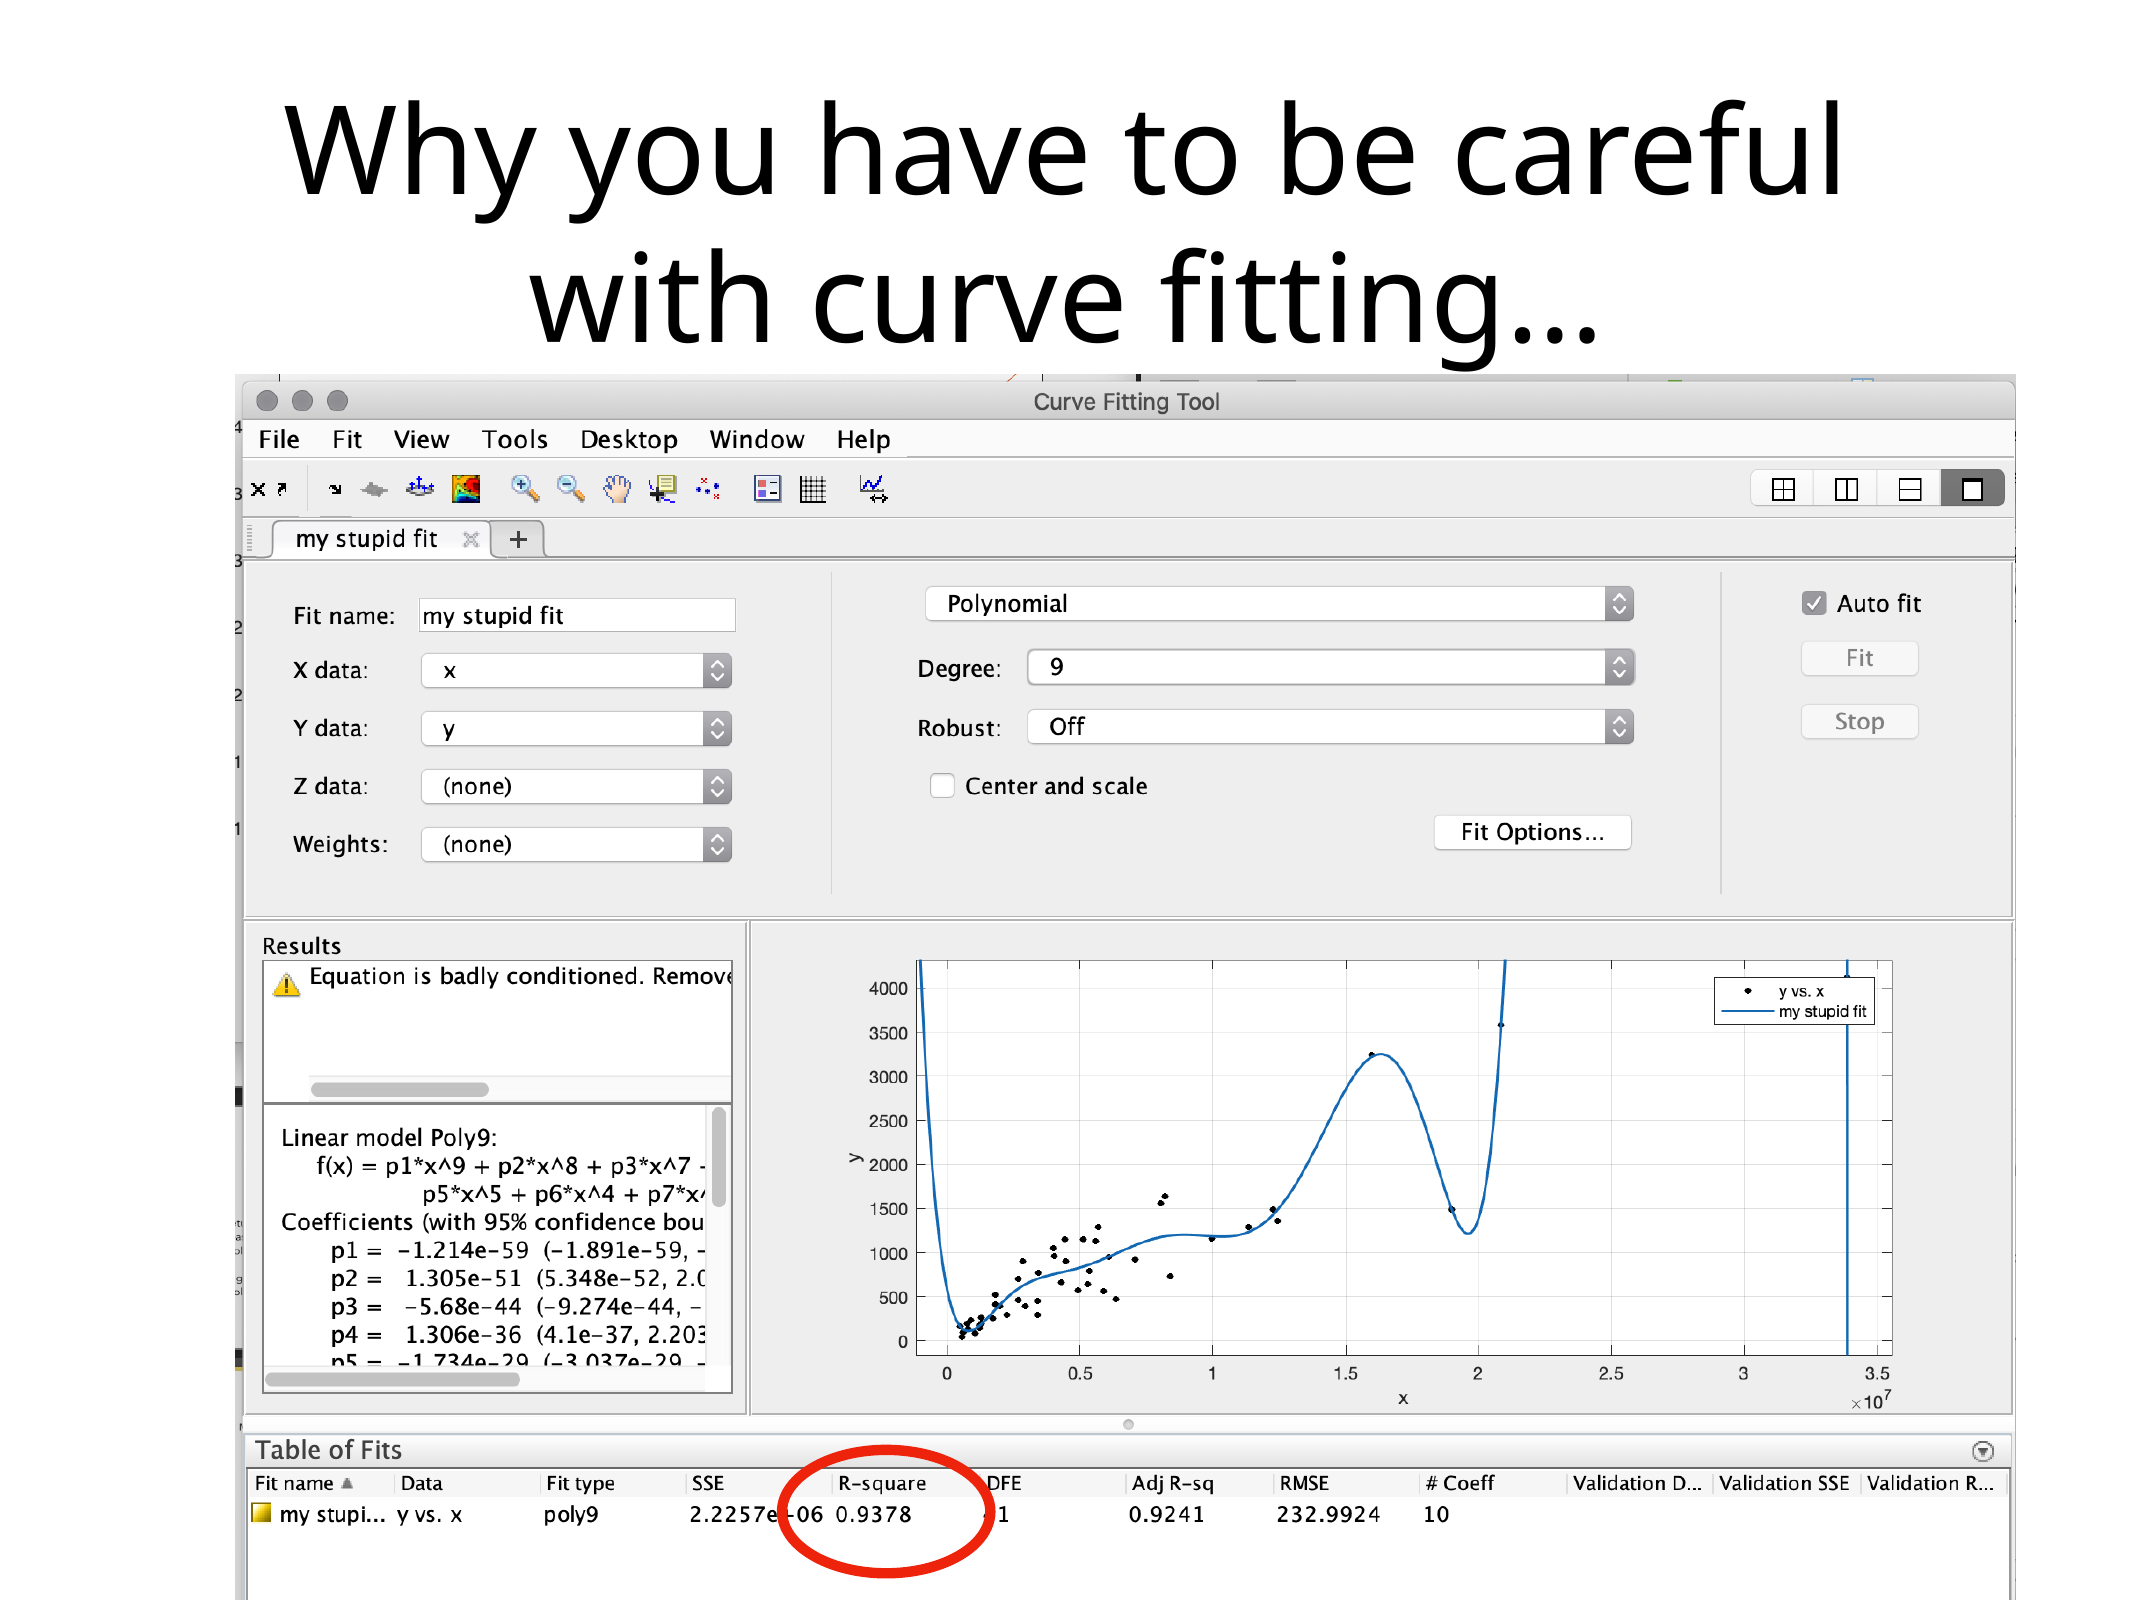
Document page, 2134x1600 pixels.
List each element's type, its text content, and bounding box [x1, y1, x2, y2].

title Why you have to be careful with curve fitting… [155, 41, 1978, 397]
picture [235, 373, 2016, 1600]
